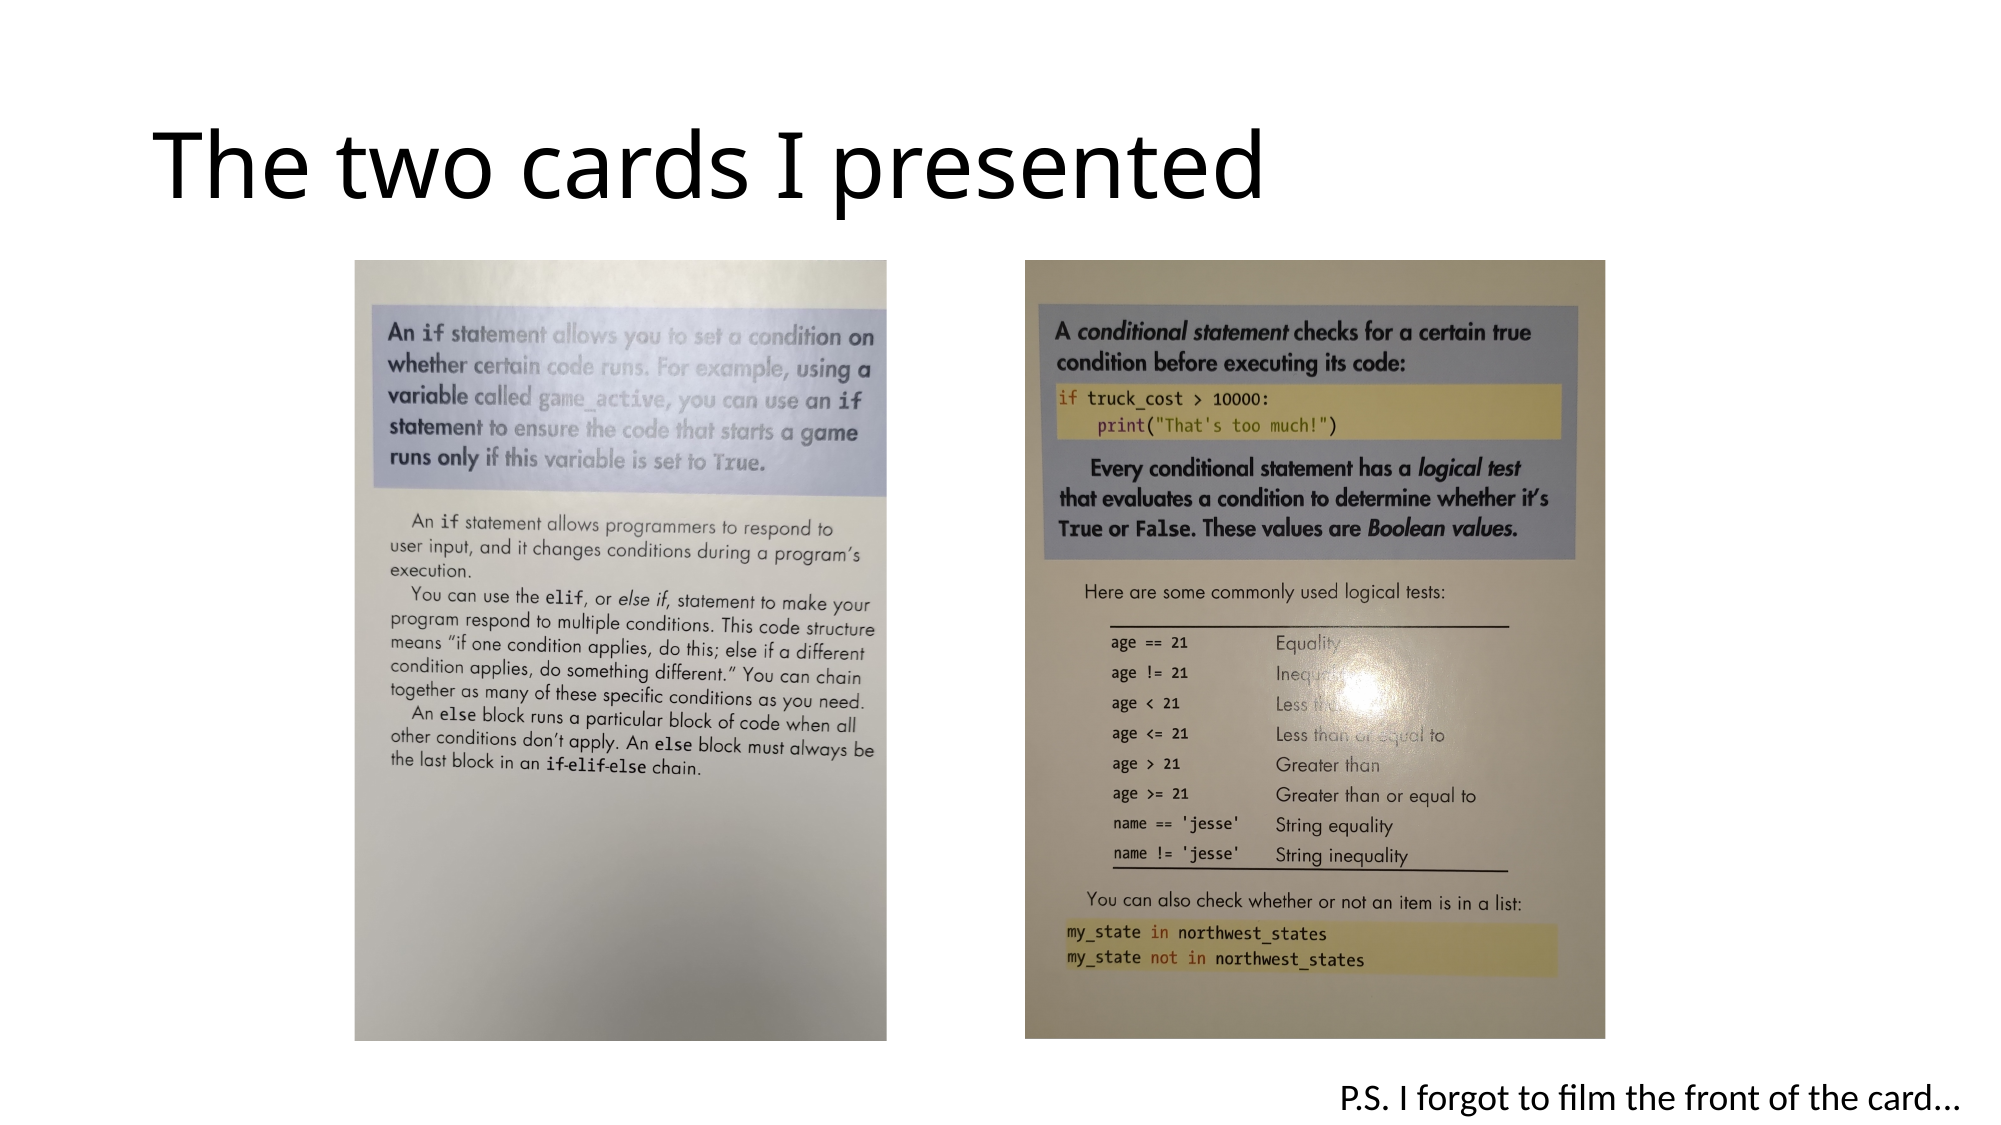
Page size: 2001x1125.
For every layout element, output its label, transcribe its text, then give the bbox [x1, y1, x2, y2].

text_box P.S. I forgot to film the front of the card... [1324, 1065, 2000, 1125]
picture [354, 260, 887, 1041]
title The two cards I presented [137, 59, 1863, 278]
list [1025, 260, 1606, 1042]
